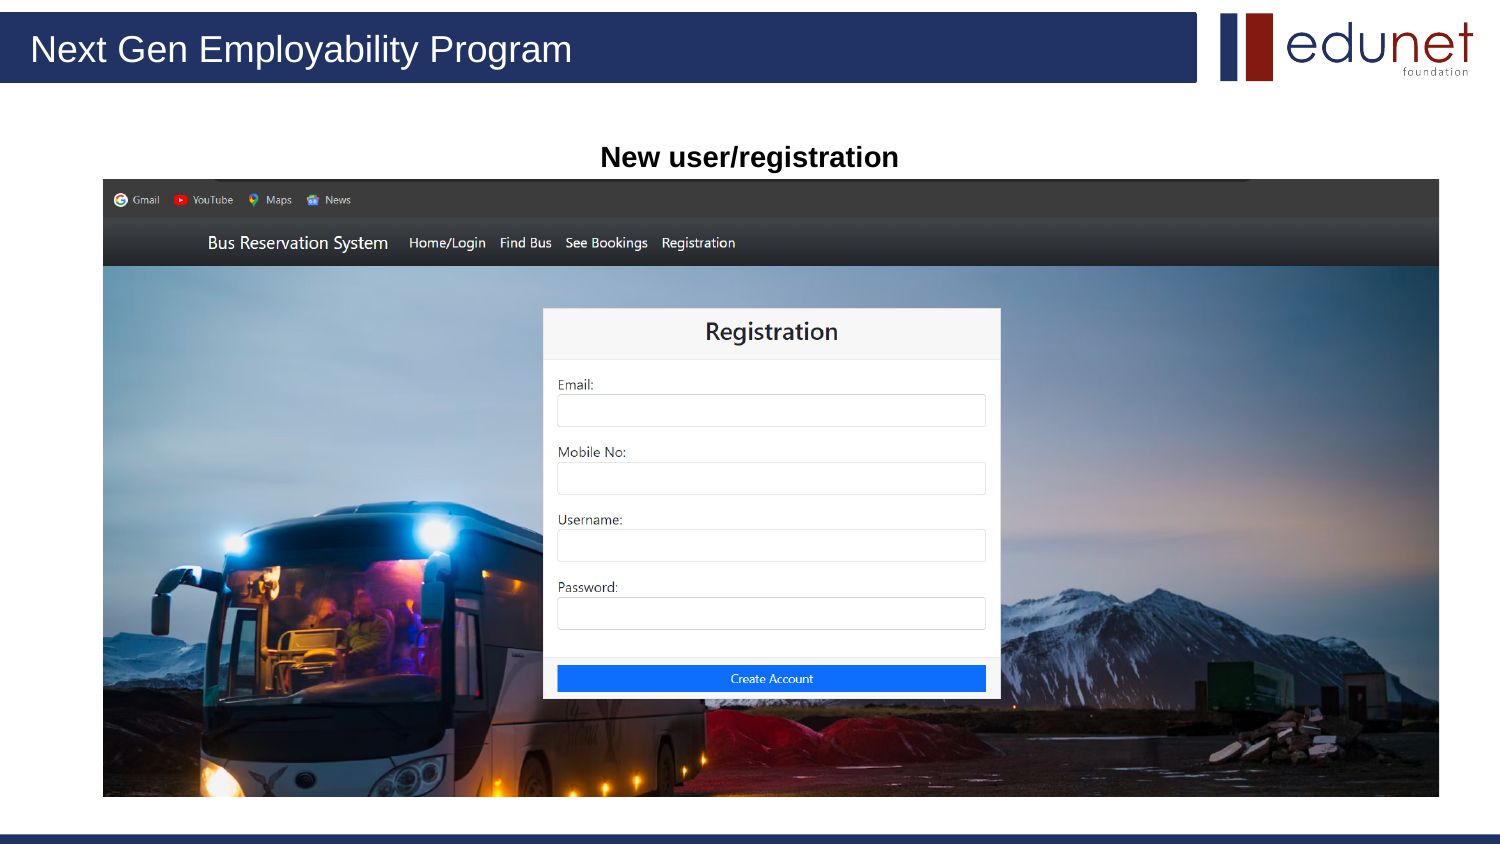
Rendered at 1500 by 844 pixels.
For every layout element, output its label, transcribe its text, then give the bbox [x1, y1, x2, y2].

picture [1279, 14, 1482, 83]
title New user/registration [103, 104, 1397, 177]
picture [102, 179, 1440, 797]
